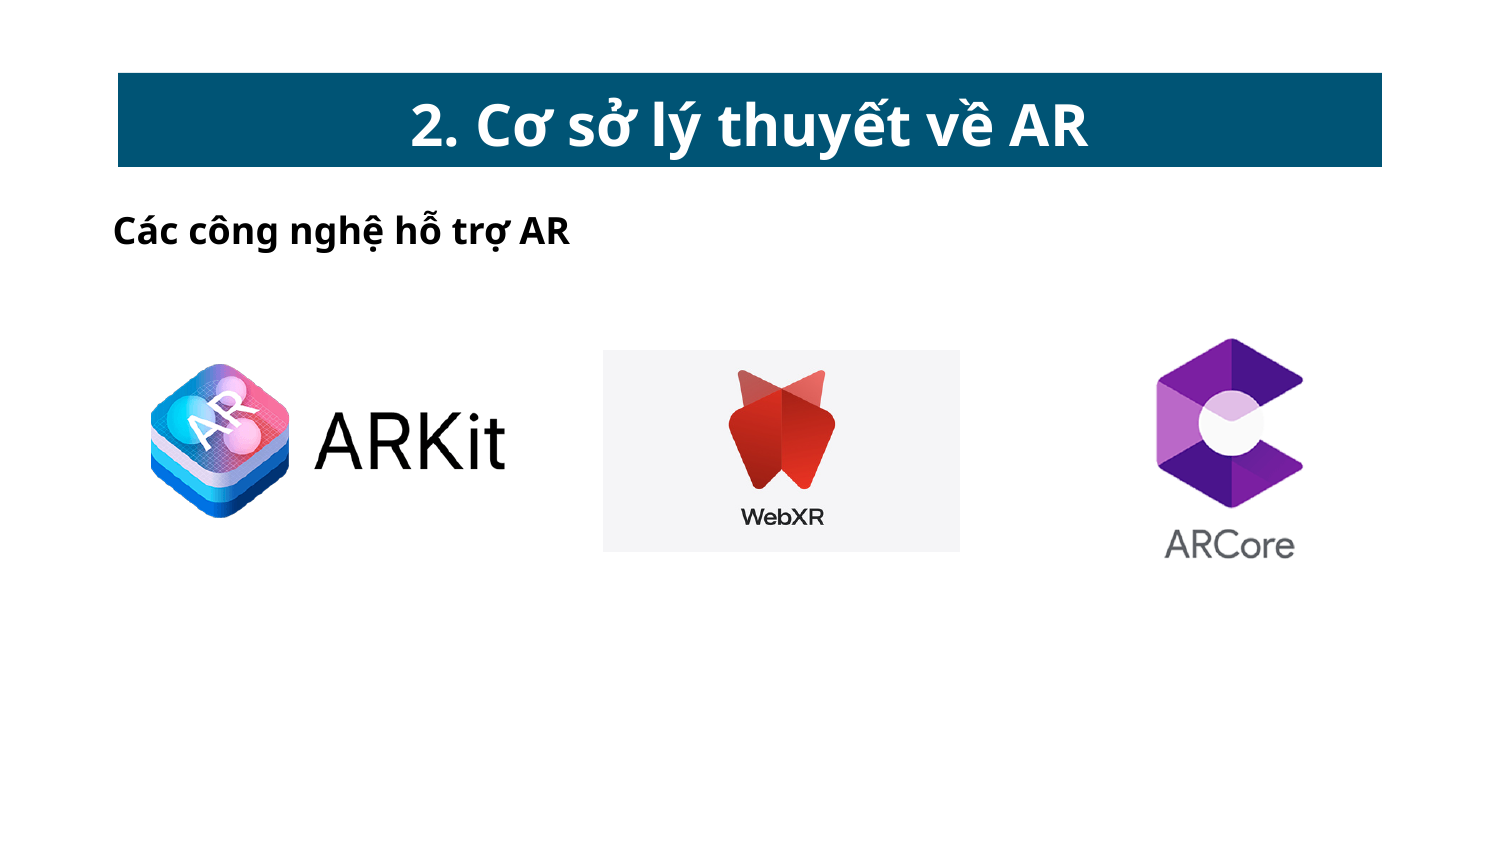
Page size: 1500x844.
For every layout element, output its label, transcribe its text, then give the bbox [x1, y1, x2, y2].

picture [1077, 336, 1383, 566]
picture [149, 328, 505, 552]
text_box Các công nghệ hỗ trợ AR [97, 199, 586, 260]
picture [603, 350, 960, 552]
title 2. Cơ sở lý thuyết về AR [116, 71, 1384, 169]
